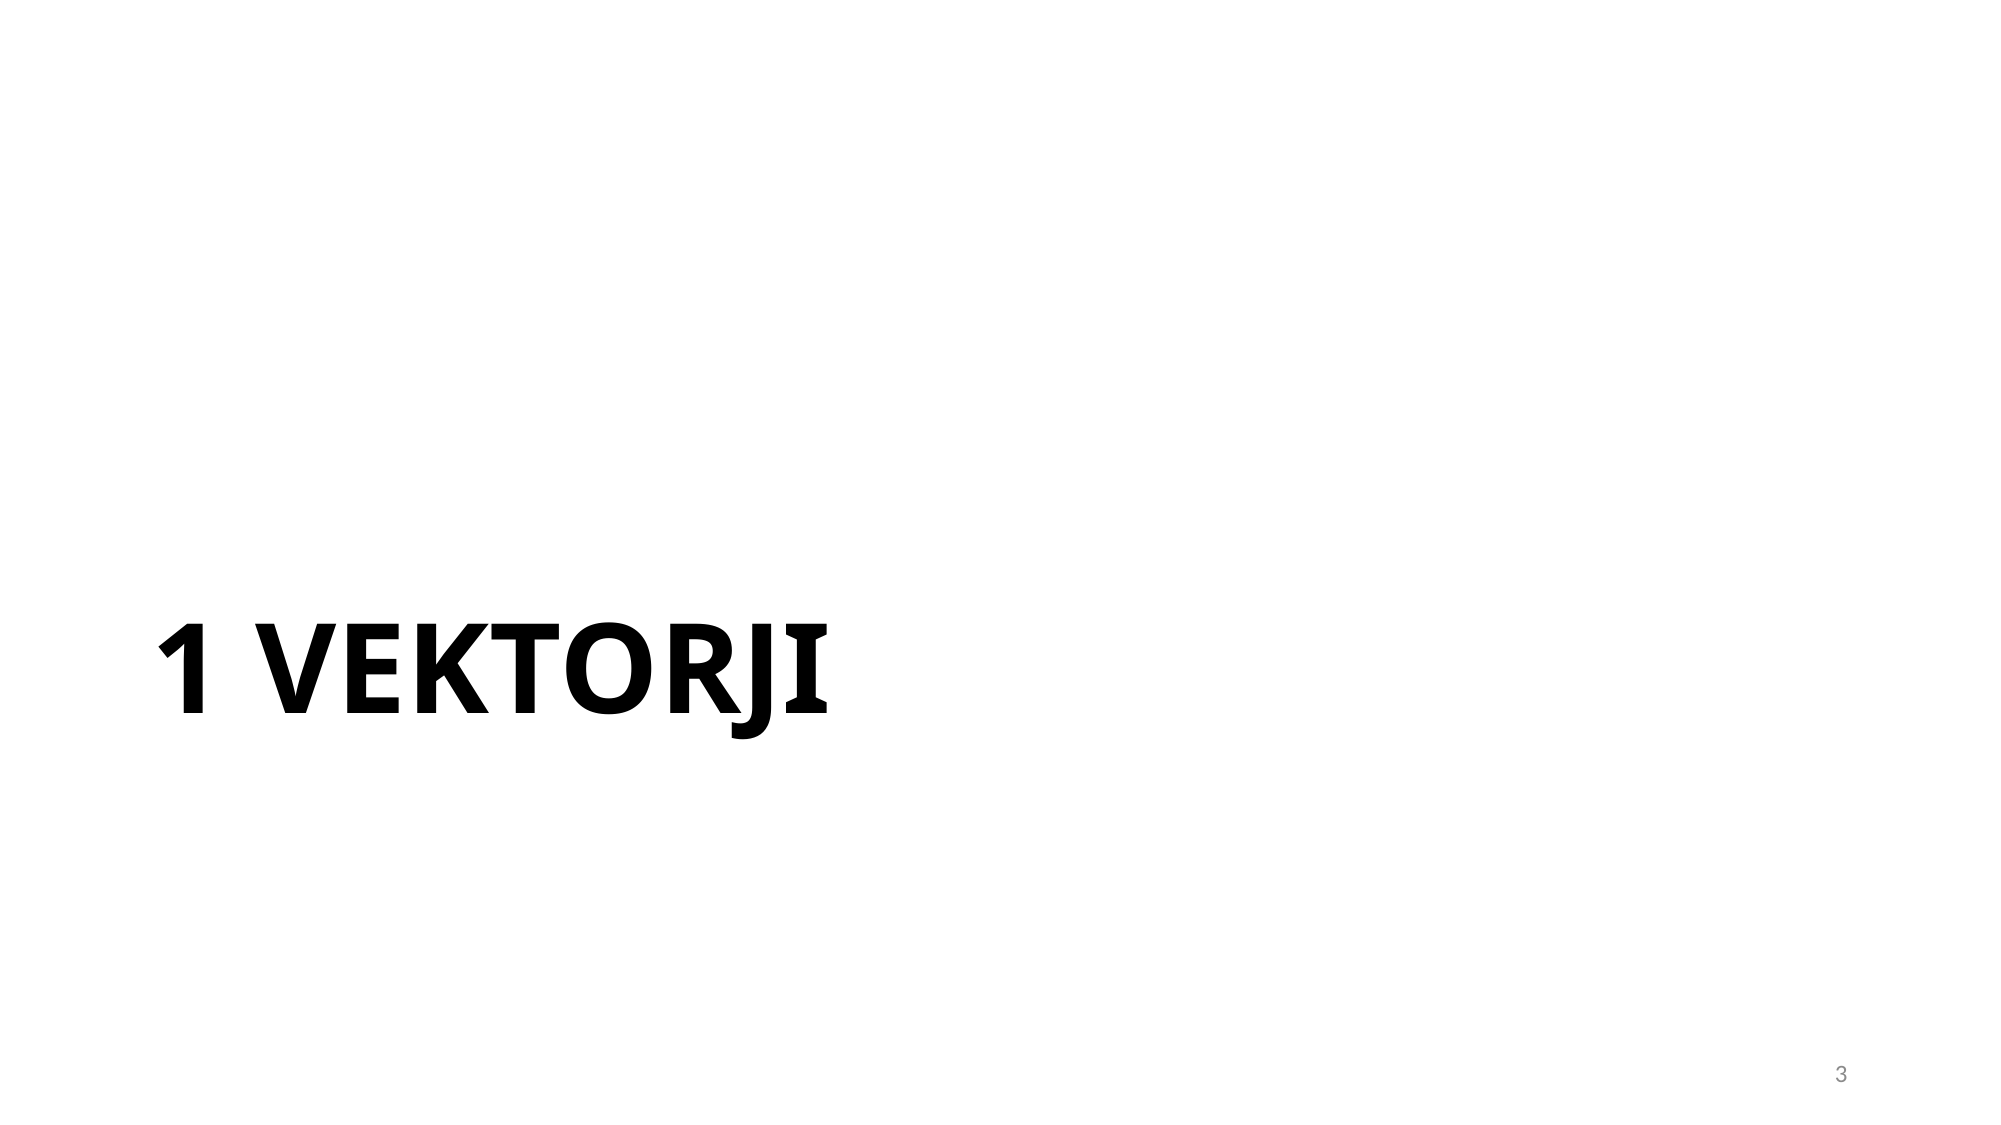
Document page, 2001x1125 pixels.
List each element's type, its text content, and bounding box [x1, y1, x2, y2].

slide_number 3 [1412, 1042, 1863, 1103]
title 1 VEKTORJI [136, 280, 1862, 749]
